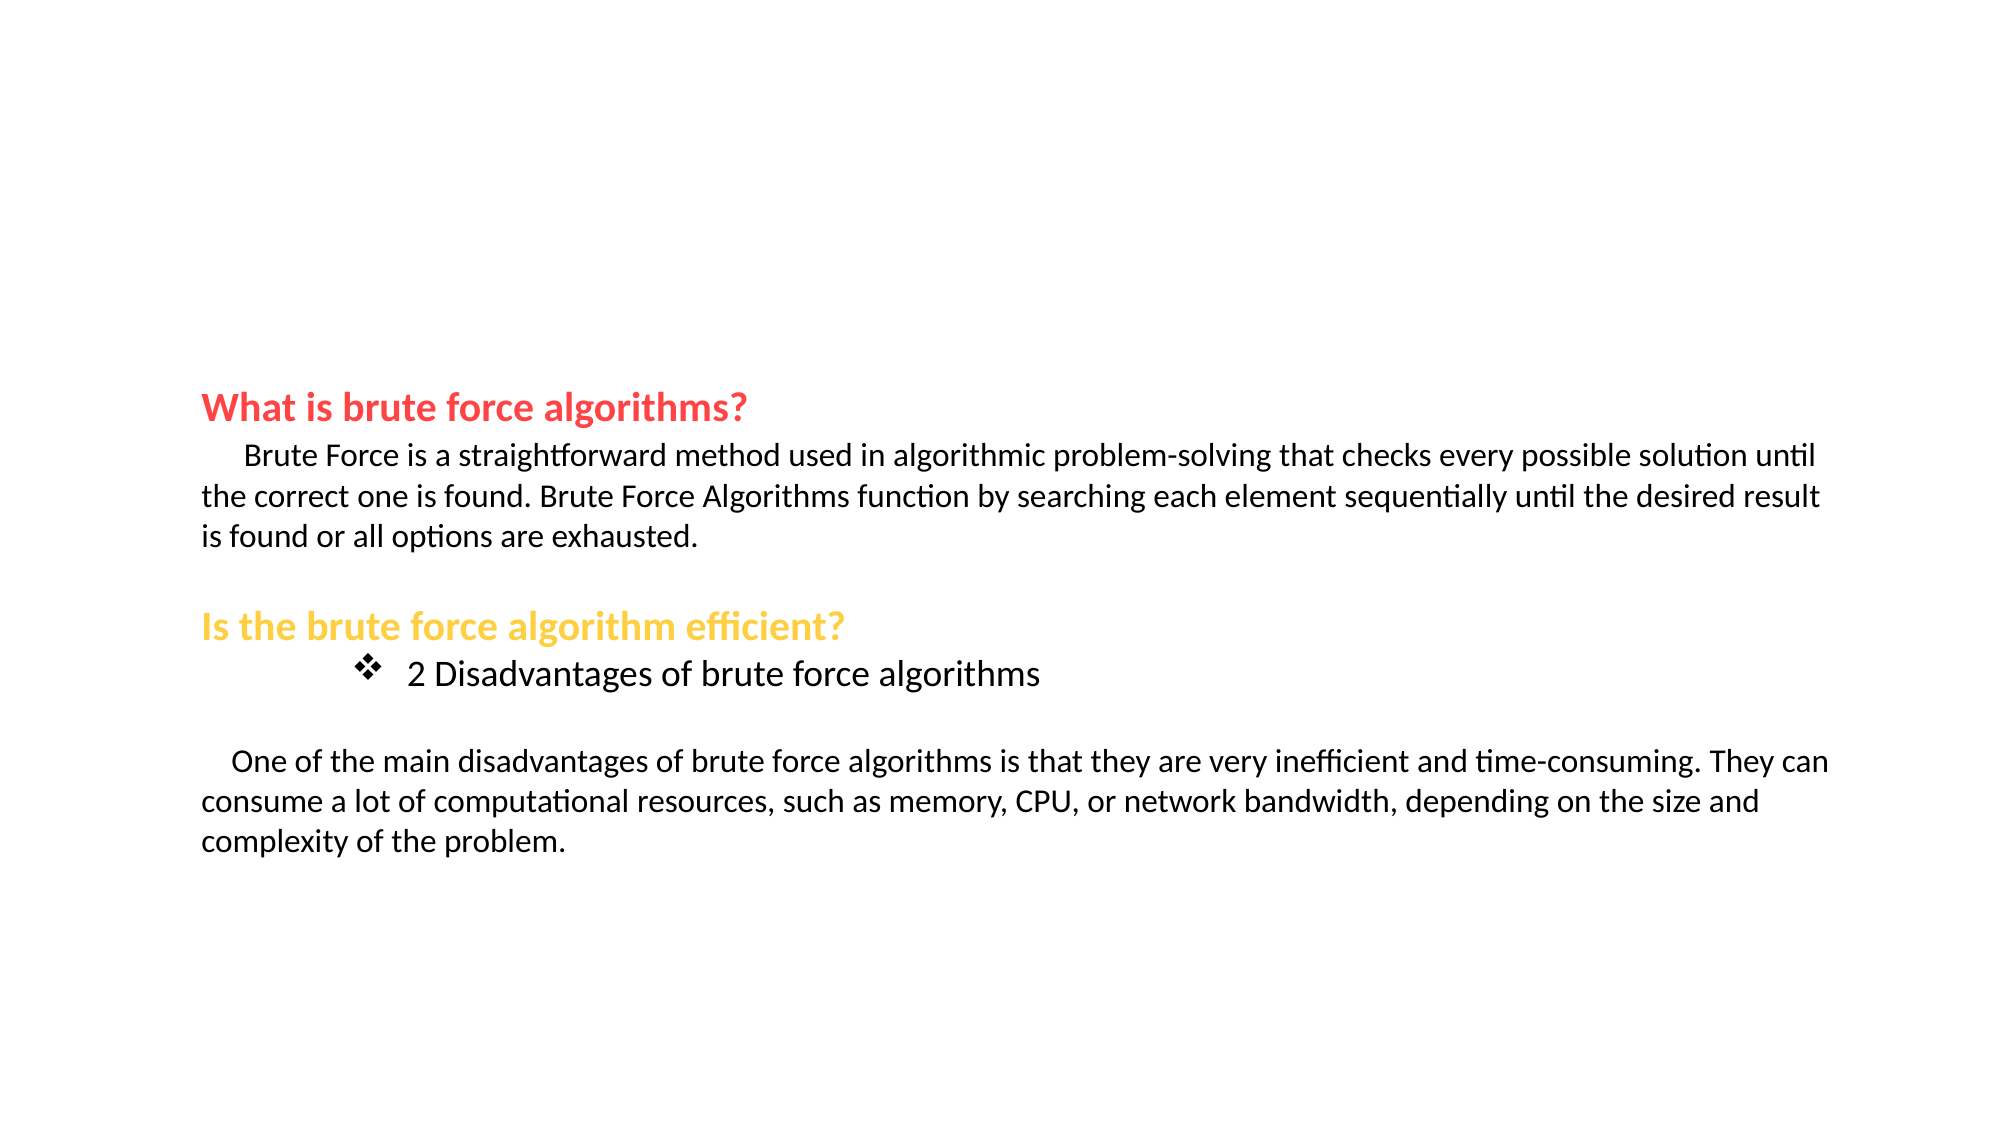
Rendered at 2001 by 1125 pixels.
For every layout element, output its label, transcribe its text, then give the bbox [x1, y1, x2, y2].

text_box What is brute force algorithms? Brute Force is a straightforward method used in algorithmic problem-solving that checks every possible solution until the correct one is found. Brute Force Algorithms function by searching each element sequentially until the desired result is found or all options are exhausted. Is the brute force algorithm efficient? 2 Disadvantages of brute force algorithms One of the main disadvantages of brute force algorithms is that they are very inefficient and time-consuming. They can consume a lot of computational resources, such as memory, CPU, or network bandwidth, depending on the size and complexity of the problem. [186, 236, 1857, 973]
